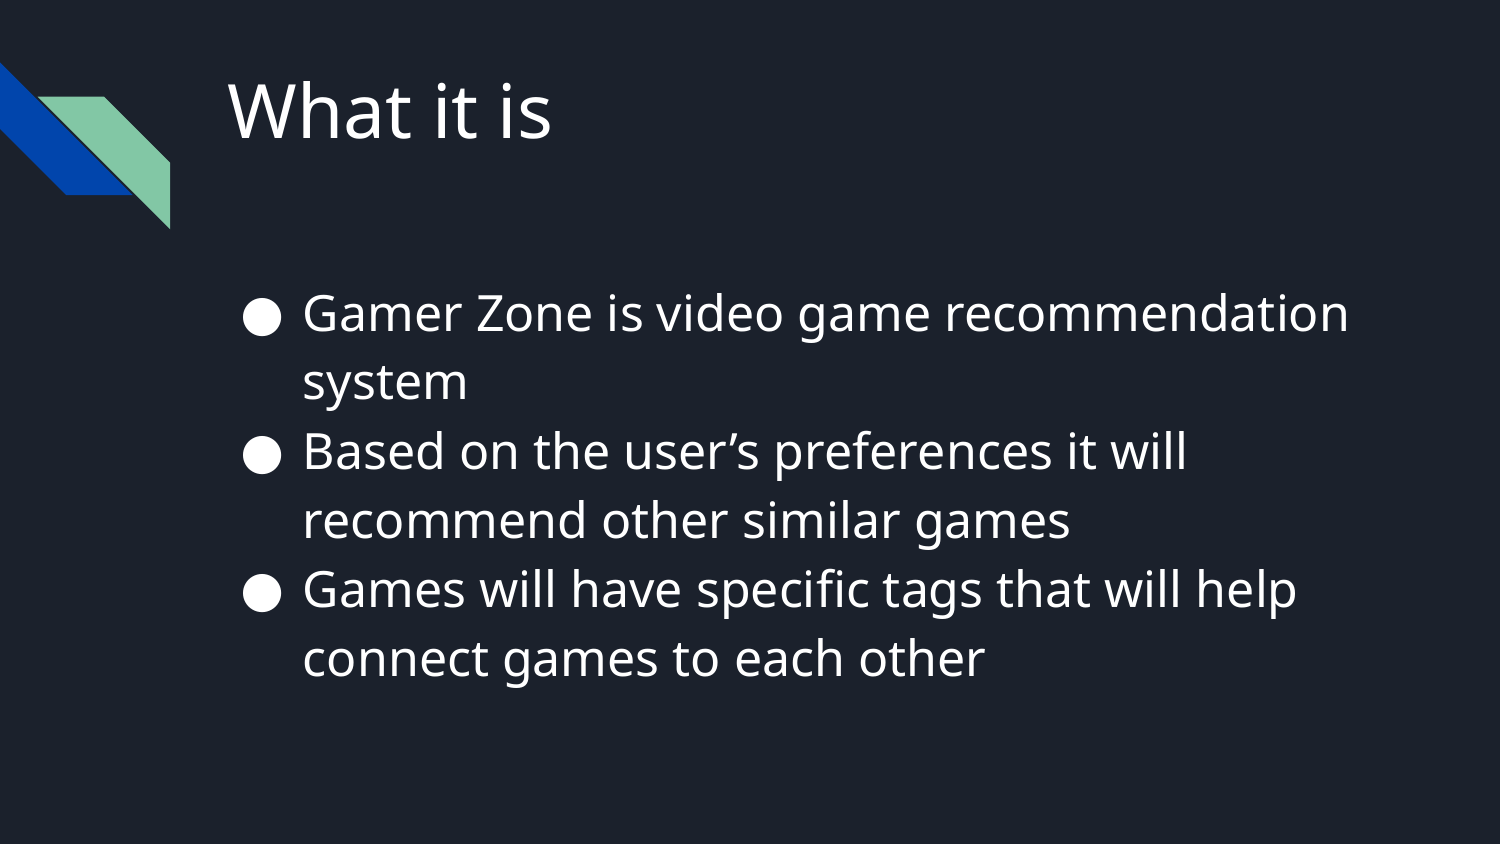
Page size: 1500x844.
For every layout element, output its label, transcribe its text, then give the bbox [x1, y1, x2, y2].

list Gamer Zone is video game recommendation system Based on the user’s preferences it will recommend other similar games Games will have specific tags that will help connect games to each other [212, 257, 1368, 735]
title What it is [212, 48, 1368, 199]
